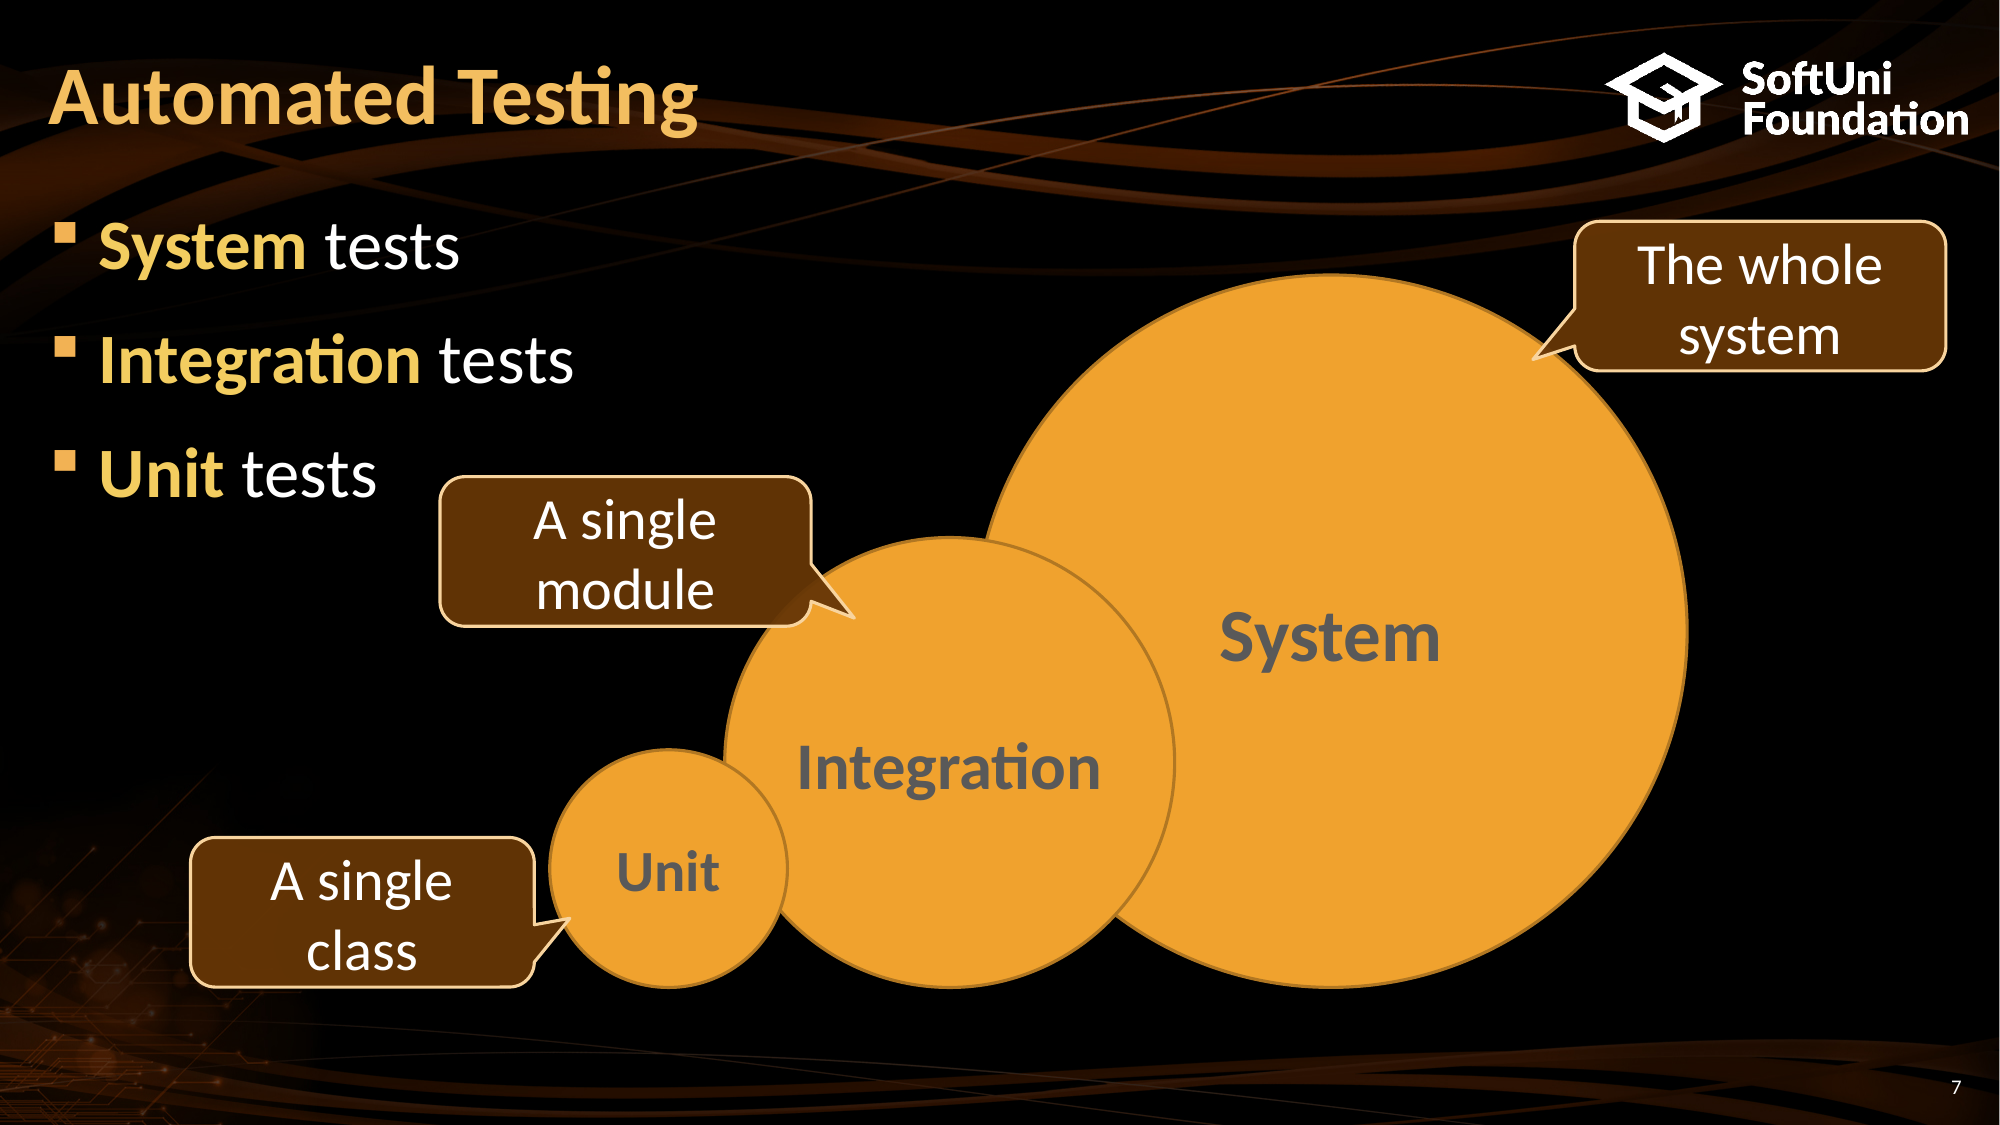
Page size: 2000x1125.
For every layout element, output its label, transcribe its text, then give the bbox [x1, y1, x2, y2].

text_box The whole system [1531, 219, 1949, 374]
text_box Unit [547, 747, 790, 990]
text_box System [984, 272, 1690, 990]
text_box Integration [722, 535, 1177, 990]
text_box A single module [437, 474, 856, 629]
picture [0, 0, 2000, 1125]
text_box System tests Integration tests Unit tests [31, 188, 1968, 1103]
text_box A single class [188, 835, 572, 990]
text_box Automated Testing [30, 6, 1602, 189]
text_box 6 [1897, 1070, 1968, 1103]
